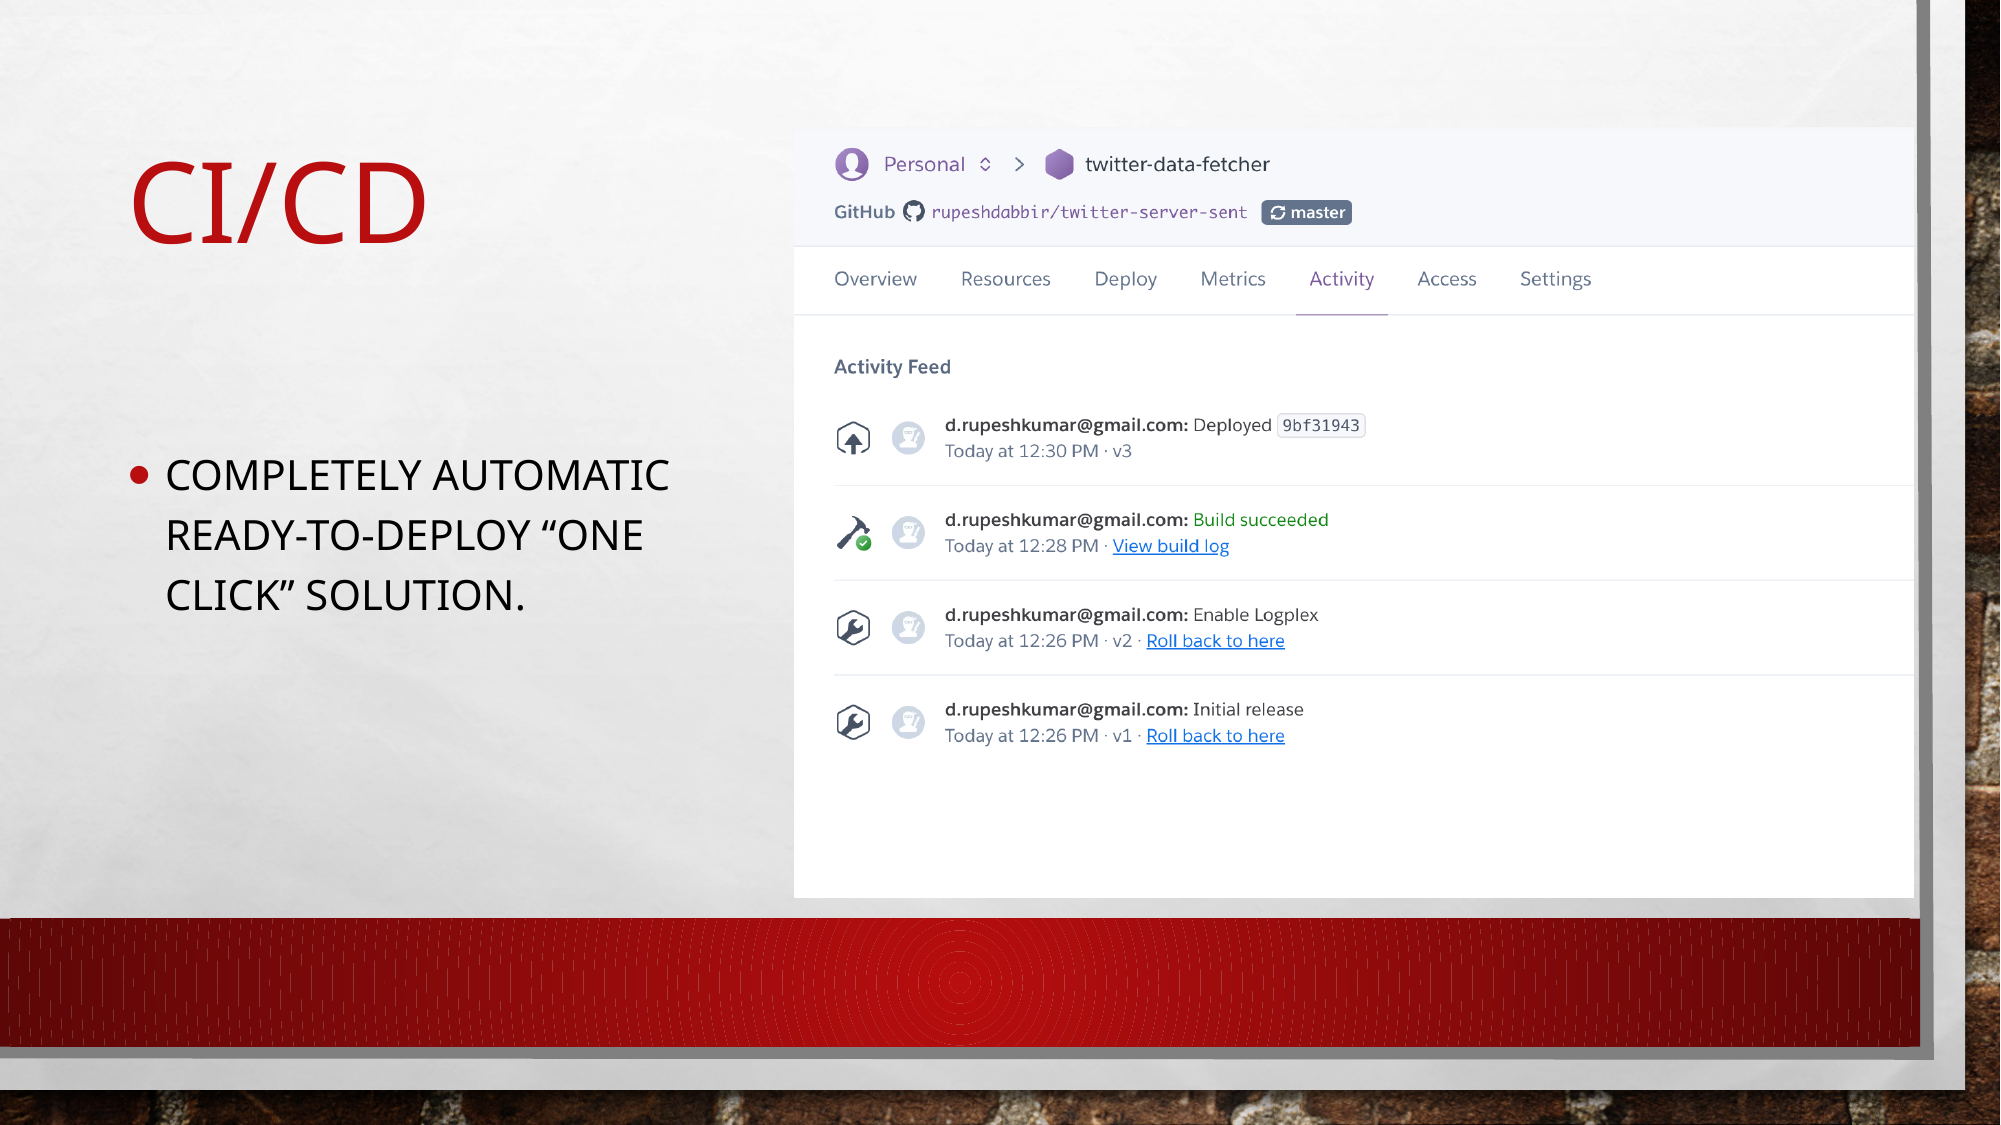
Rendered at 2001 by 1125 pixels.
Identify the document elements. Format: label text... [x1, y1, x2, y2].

picture [0, 0, 2000, 1125]
picture [794, 127, 1914, 899]
list Completely automatic Ready-to-deploy “ONE CLICK” solution. [112, 338, 757, 882]
title CI/CD [112, 112, 1818, 302]
